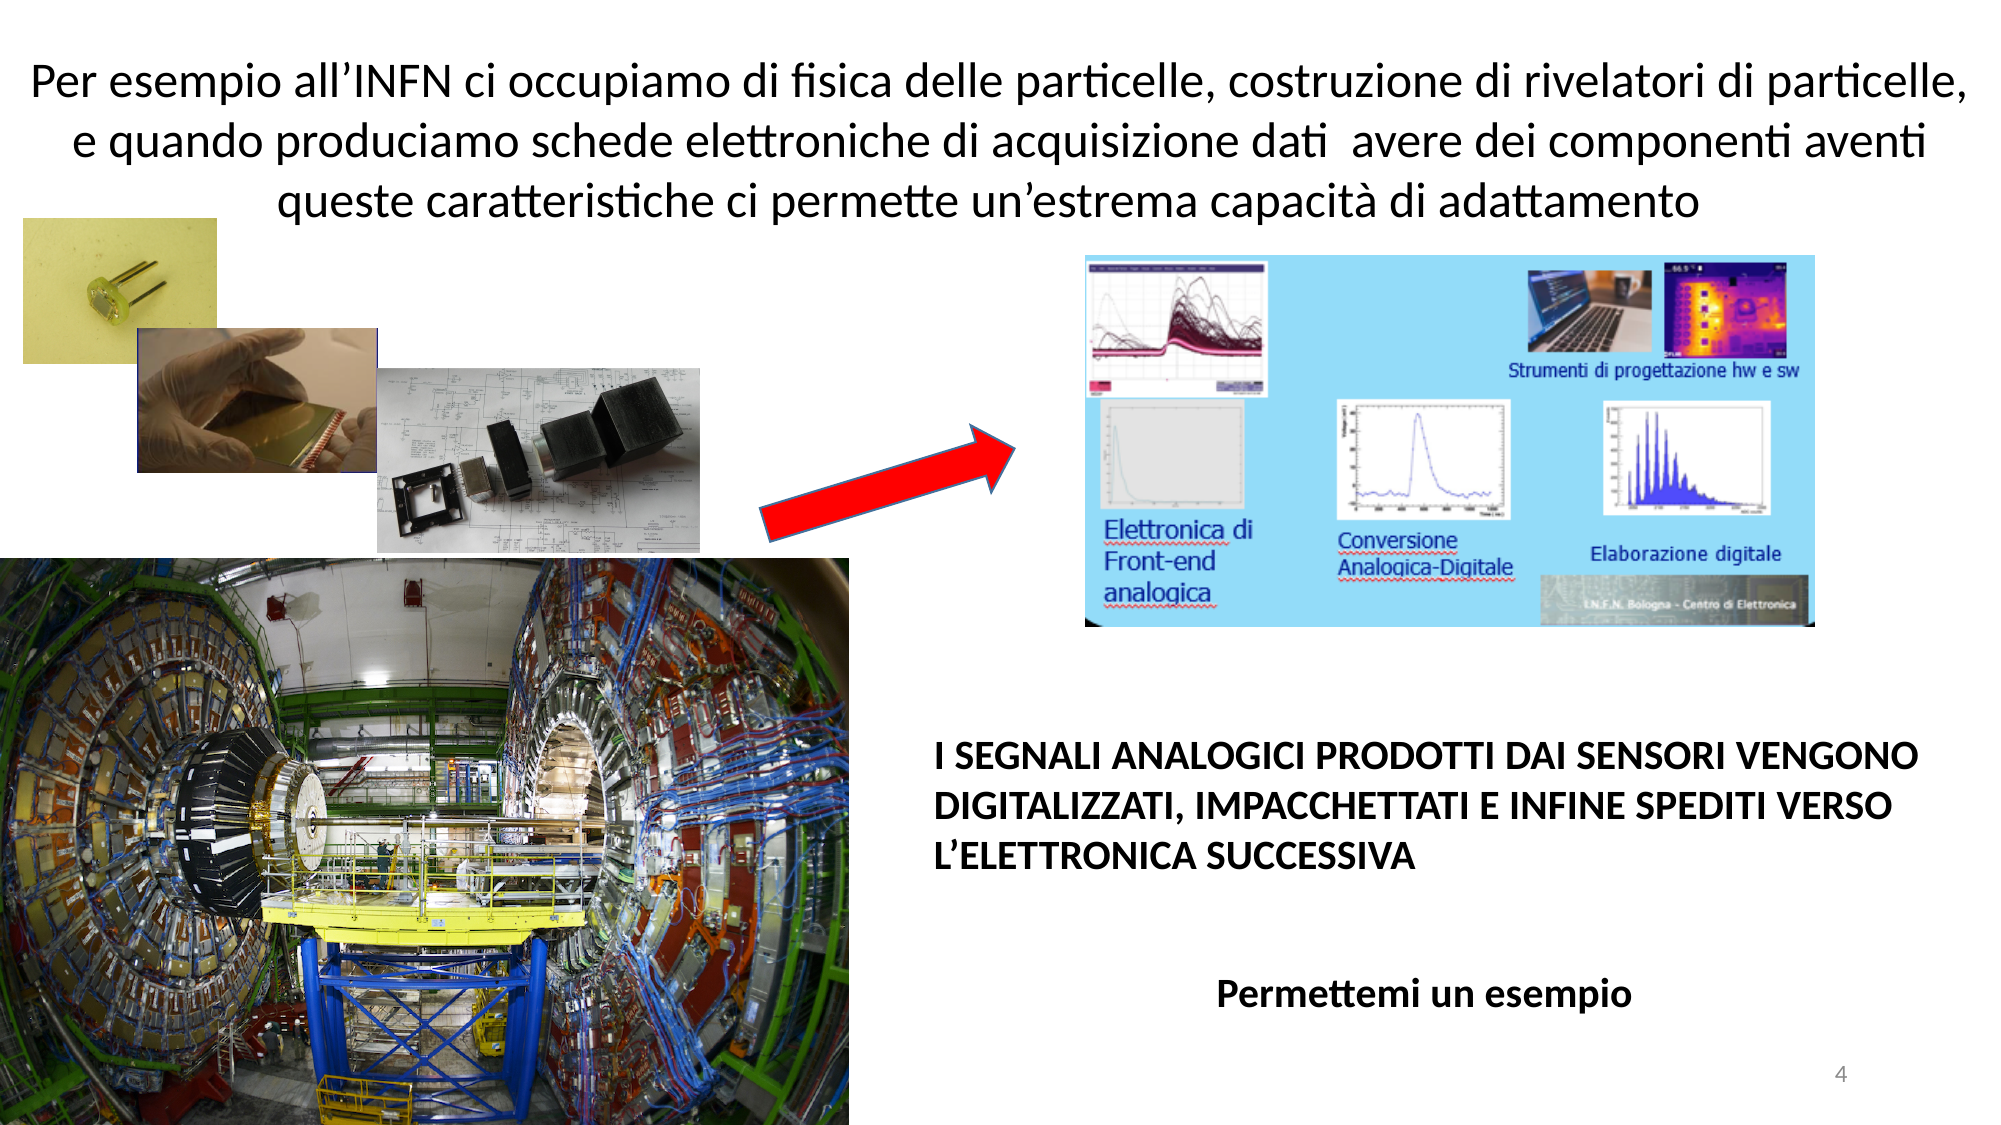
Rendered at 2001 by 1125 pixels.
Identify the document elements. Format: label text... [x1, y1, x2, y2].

picture [0, 558, 849, 1125]
picture [1085, 255, 1815, 627]
picture [23, 218, 700, 554]
text_box Permettemi un esempio [1201, 958, 2000, 1024]
text_box Per esempio all’INFN ci occupiamo di fisica delle particelle, costruzione di rivelatori di particelle, e quando produciamo schede elettroniche di acquisizione dati avere dei componenti aventi queste caratteristiche ci permette un’estrema capacità di adattamento [0, 40, 2000, 236]
text_box [758, 423, 1016, 544]
slide_number 4 [1412, 1042, 1863, 1103]
text_box I segnali analogici prodotti dai sensori vengono digitalizzati, impacchettati e infine spediti verso l’elettronica successiva [919, 720, 2000, 885]
